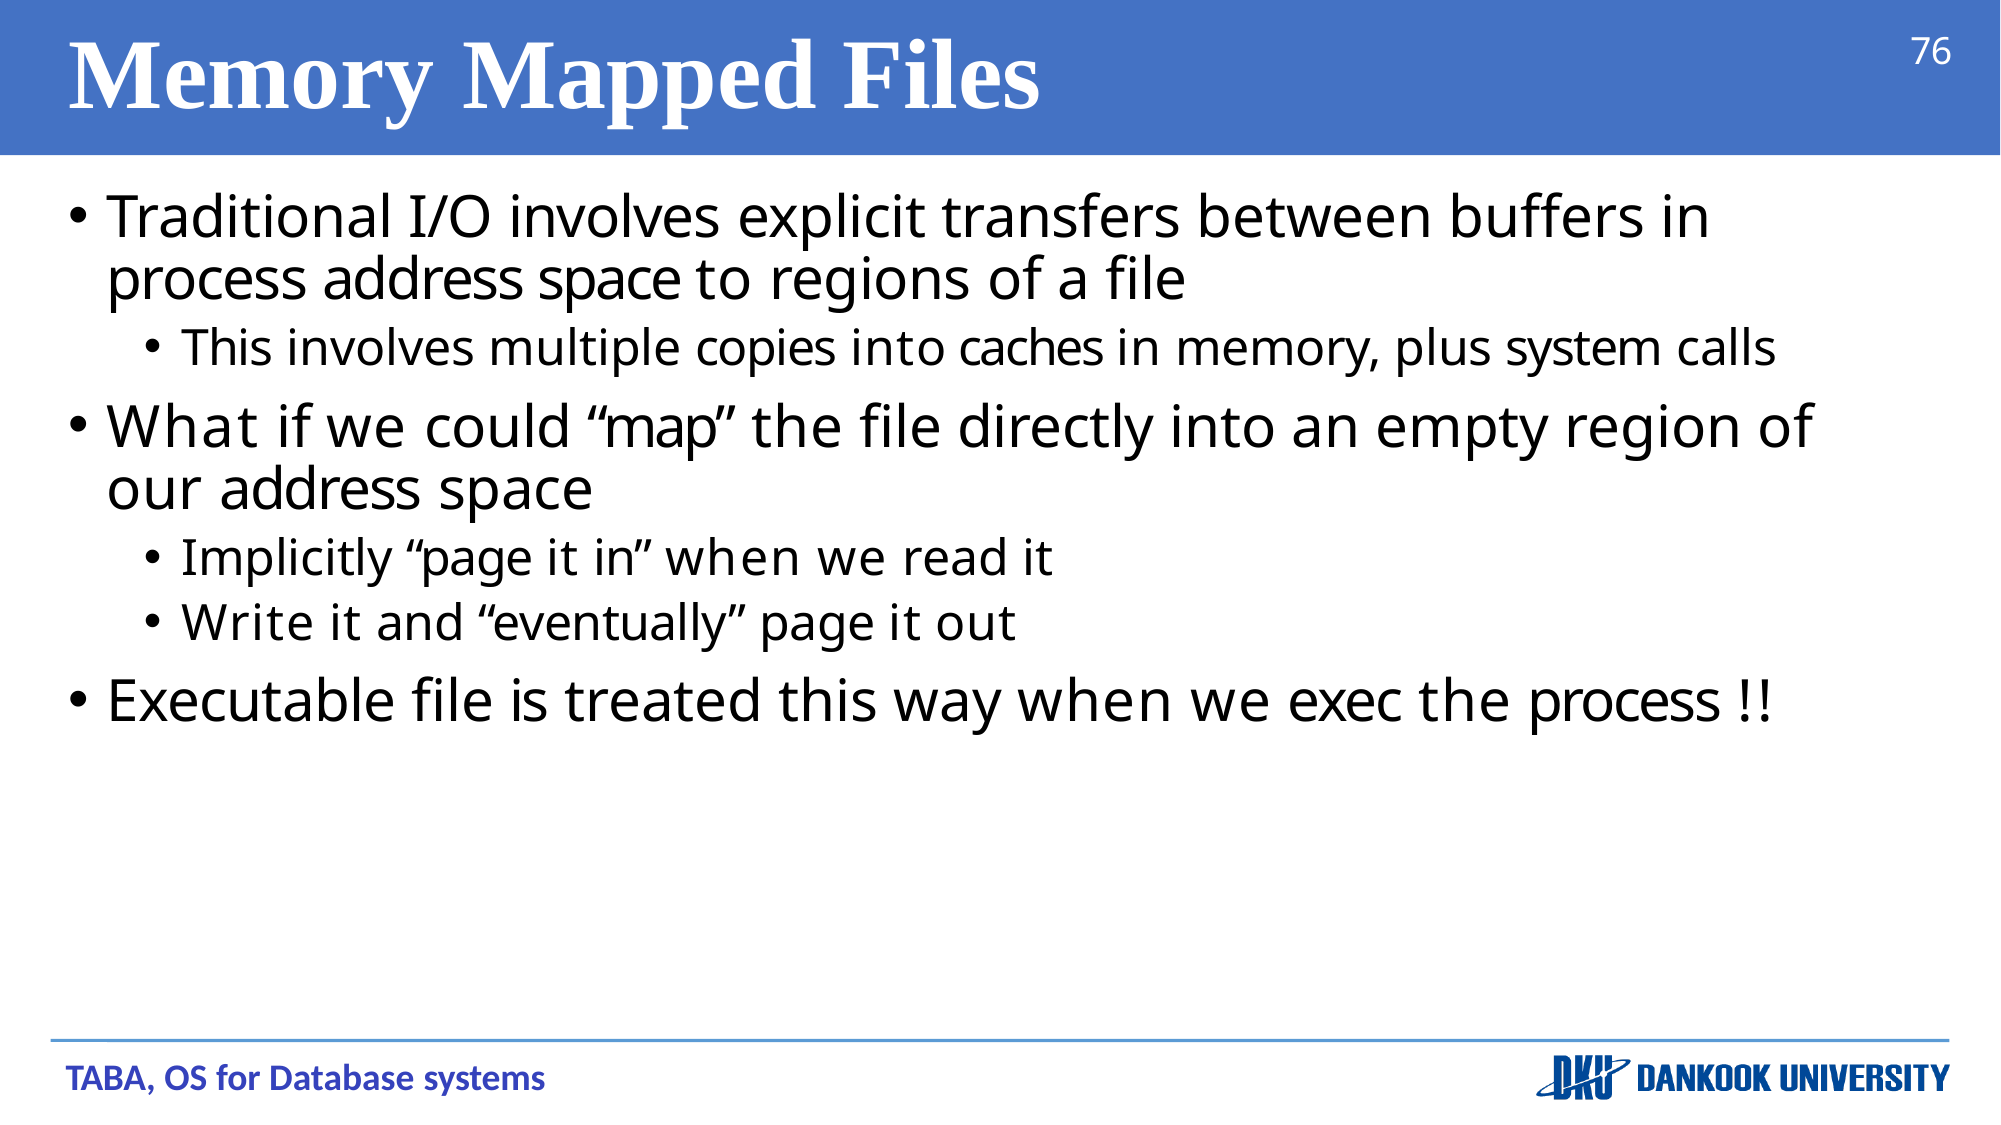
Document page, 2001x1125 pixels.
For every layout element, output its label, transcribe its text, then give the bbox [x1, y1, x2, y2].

text_box 76 [1907, 24, 1956, 72]
footer TABA, OS for Database systems [63, 1052, 550, 1125]
title Memory Mapped Files [66, 6, 1043, 176]
text_box Traditional I/O involves explicit transfers between buffers in process address space to regions of a file This involves multiple copies into caches in memory, plus system calls What if we could “map” the file directly into an empty region of our address space Implicitly “page it in” when we read it Write it and “eventually” page it out Executable file is treated this way when we exec the process !! [66, 176, 1921, 733]
picture [1536, 1055, 1950, 1100]
